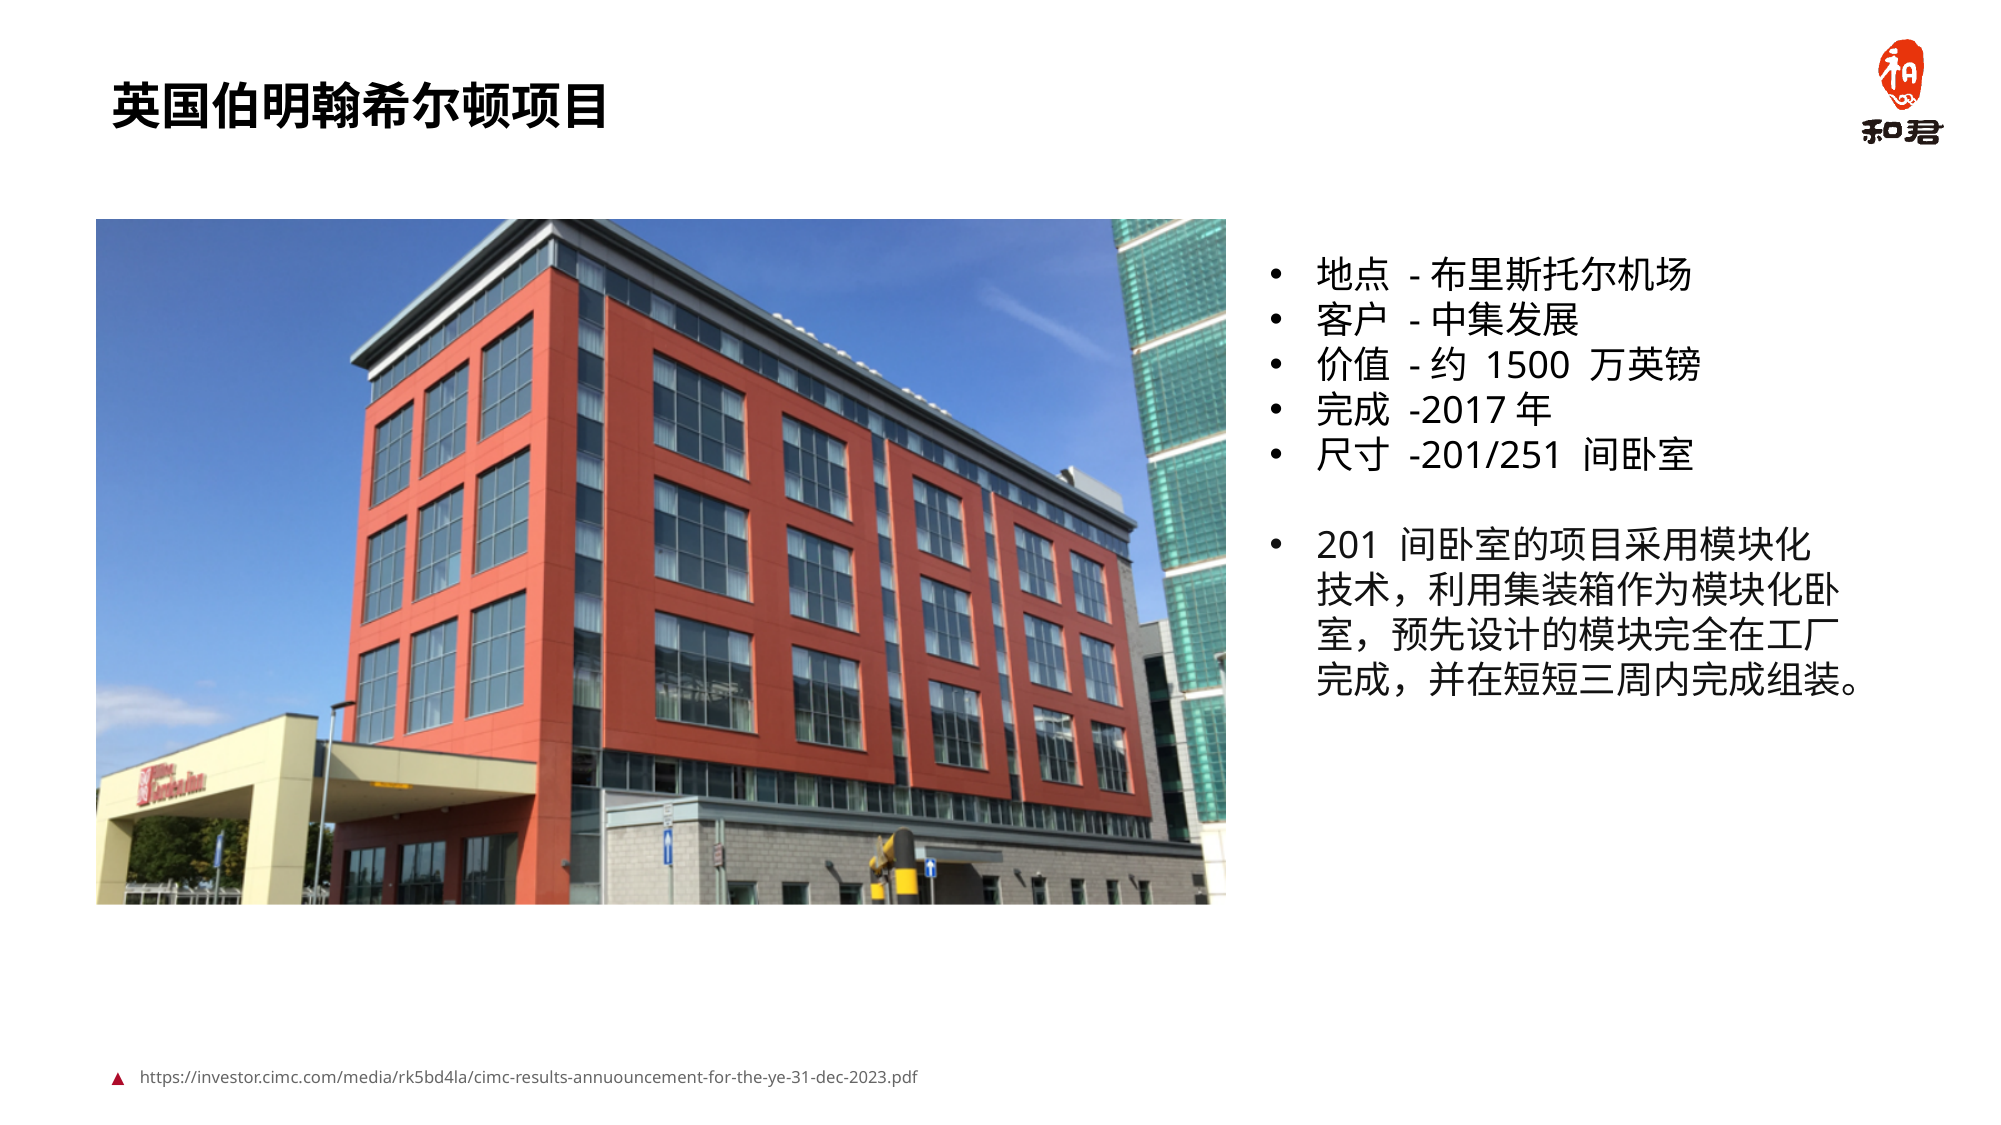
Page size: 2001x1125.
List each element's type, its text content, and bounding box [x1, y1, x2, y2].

list https://investor.cimc.com/media/rk5bd4la/cimc-results-annuouncement-for-the-ye-31-dec-2023.pdf [96, 1056, 1729, 1098]
picture [1775, 16, 2001, 174]
picture [96, 218, 1226, 907]
title 英国伯明翰希尔顿项目 [96, 18, 1712, 179]
text_box 地点 -布里斯托尔机场 客户 -中集发展 价值 -约 1500 万英镑 完成 -2017年 尺寸 -201/251 间卧室 201 间卧室的项目采用模块化技术，利用集装箱作为模块化卧室，预先设计的模块完全在工厂完成，并在短短三周内完成组装。 [1254, 243, 1860, 754]
